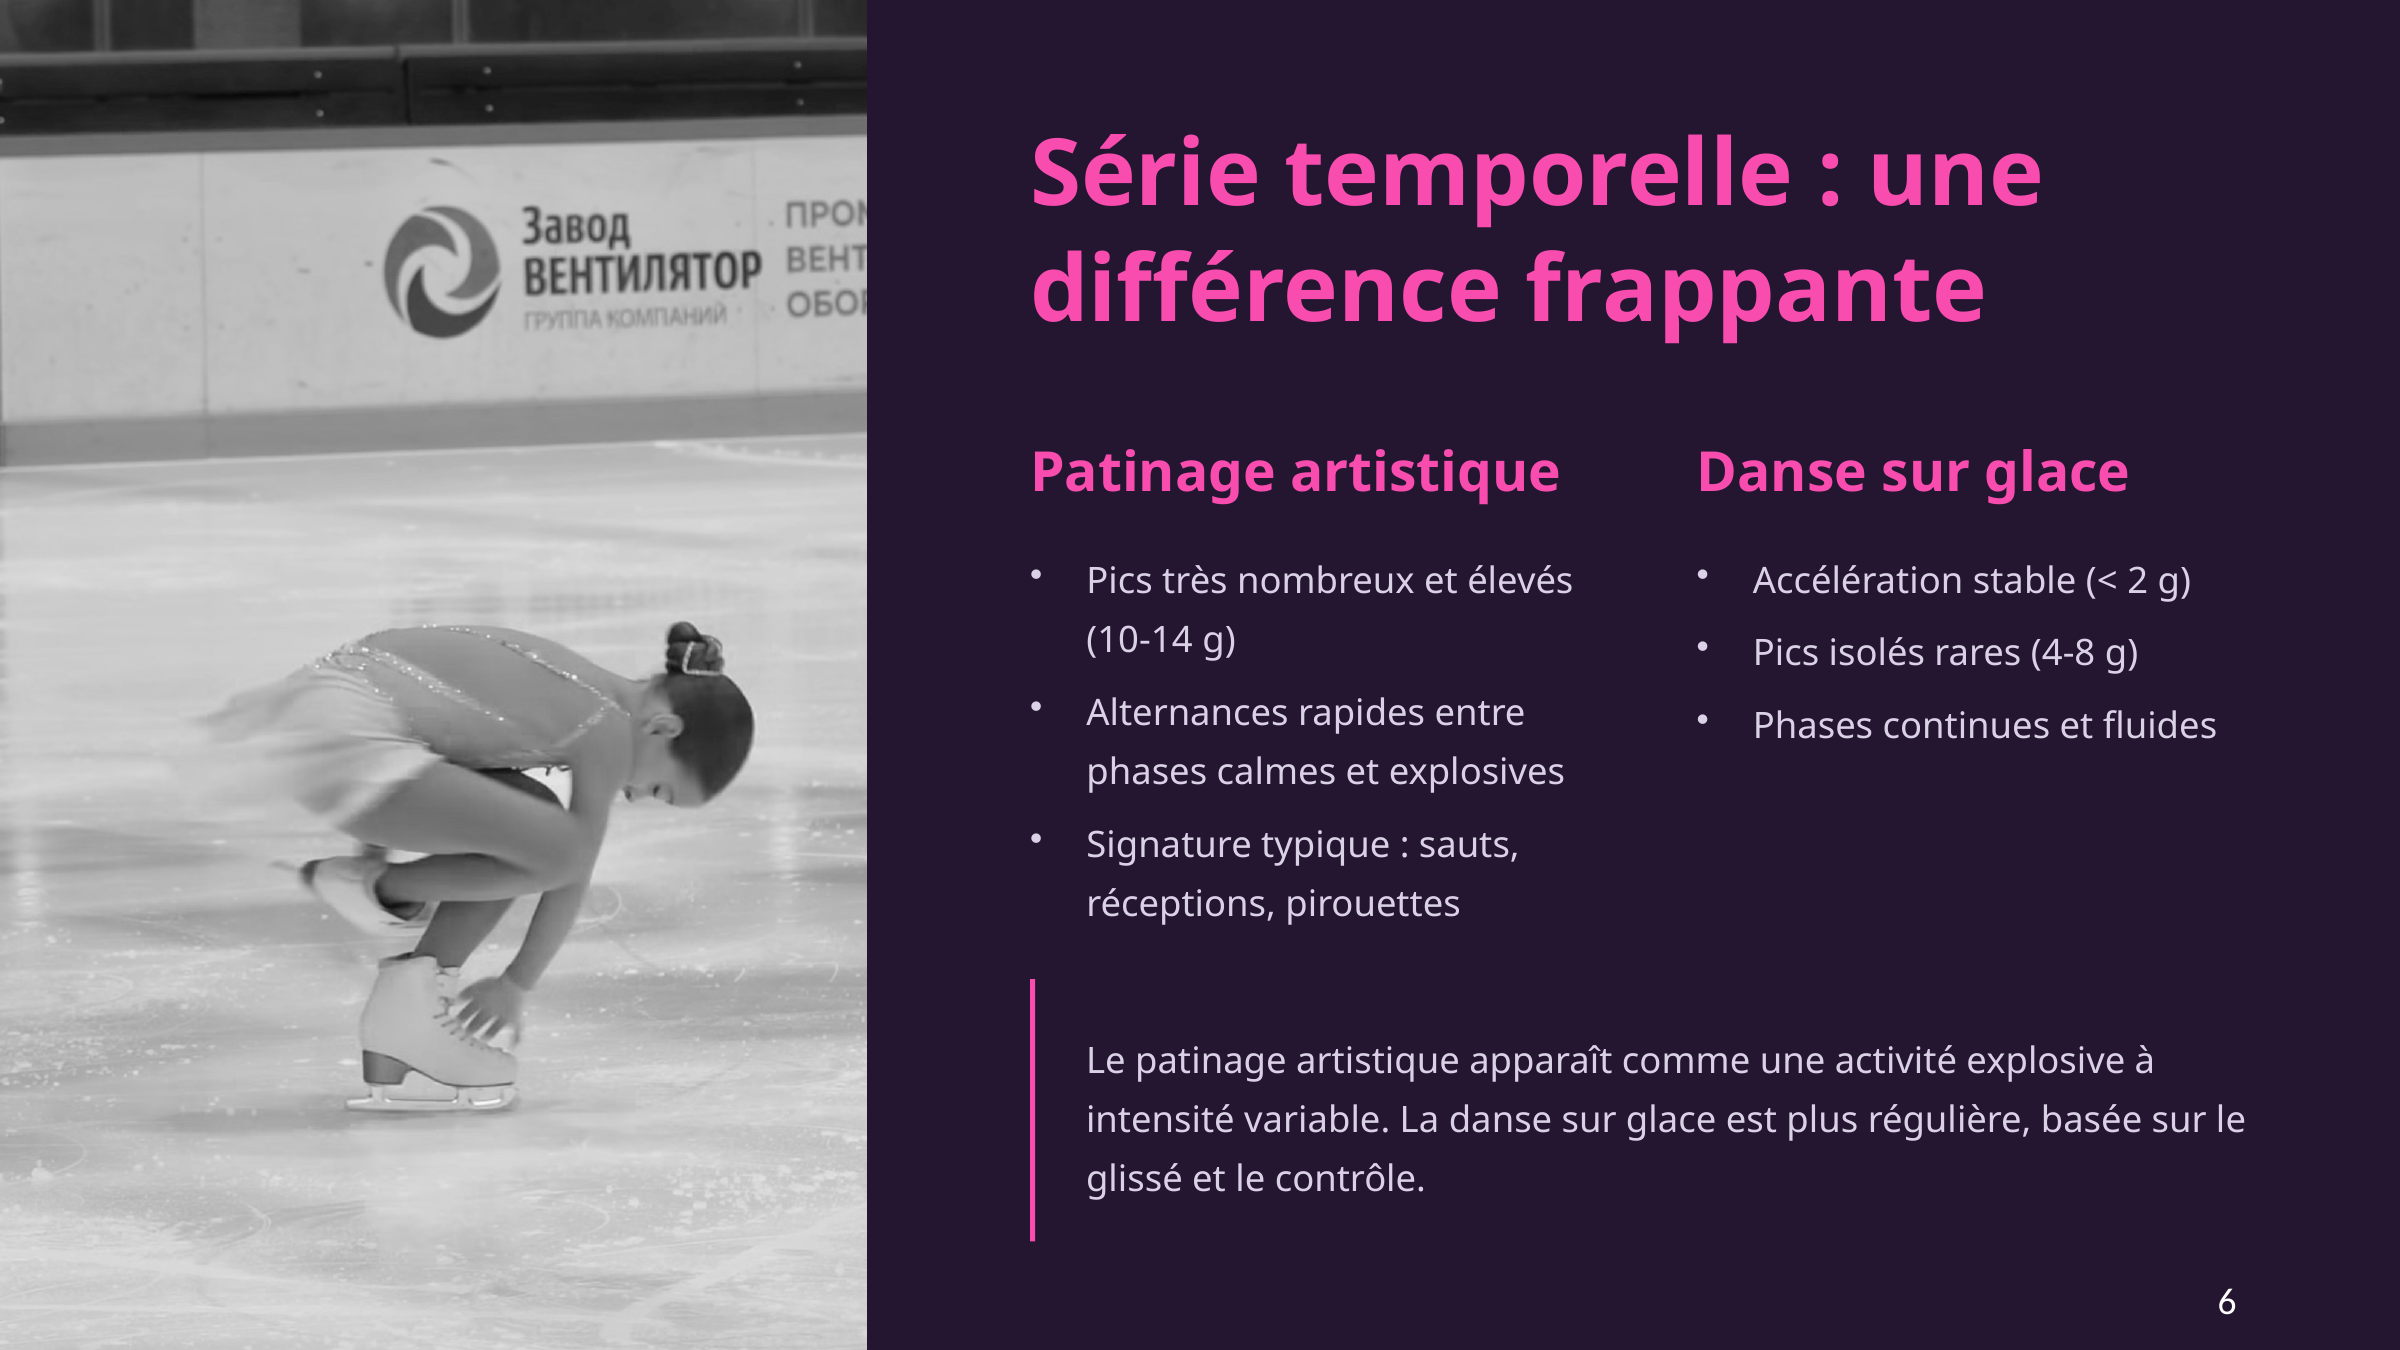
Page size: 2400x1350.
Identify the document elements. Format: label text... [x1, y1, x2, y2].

text_box Série temporelle : une différence frappante [1030, 108, 2270, 341]
text_box Le patinage artistique apparaît comme une activité explosive à intensité variable. La danse sur glace est plus régulière, basée sur le glissé et le contrôle. [1086, 1020, 2270, 1200]
text_box Patinage artistique [1030, 434, 1589, 504]
text_box Signature typique : sauts, réceptions, pirouettes [1030, 805, 1605, 925]
text_box Phases continues et fluides [1696, 686, 2271, 746]
text_box Alternances rapides entre phases calmes et explosives [1030, 673, 1605, 793]
text_box [1030, 979, 1036, 1242]
text_box Accélération stable (< 2 g) [1696, 541, 2271, 601]
picture [0, 0, 867, 1350]
text_box Pics très nombreux et élevés (10-14 g) [1030, 541, 1605, 661]
text_box 6 [2066, 1254, 2389, 1345]
text_box Danse sur glace [1696, 434, 2255, 504]
text_box Pics isolés rares (4-8 g) [1696, 613, 2271, 674]
